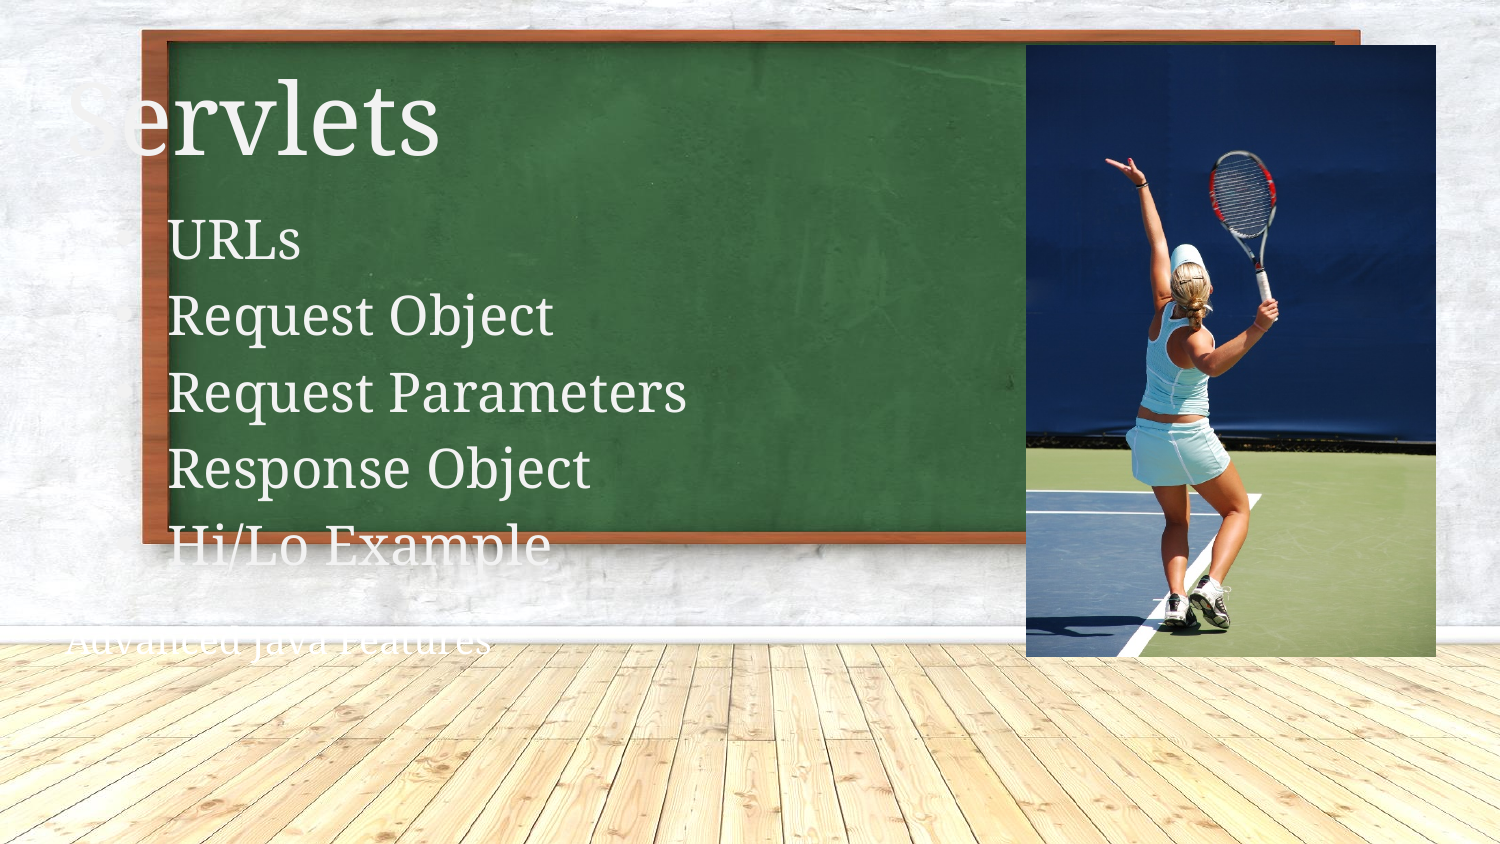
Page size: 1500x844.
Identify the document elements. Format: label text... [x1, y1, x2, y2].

picture [0, 0, 1500, 844]
list URLs Request Object Request Parameters Response Object Hi/Lo Example [99, 196, 875, 585]
title Servlets [50, 33, 1450, 197]
